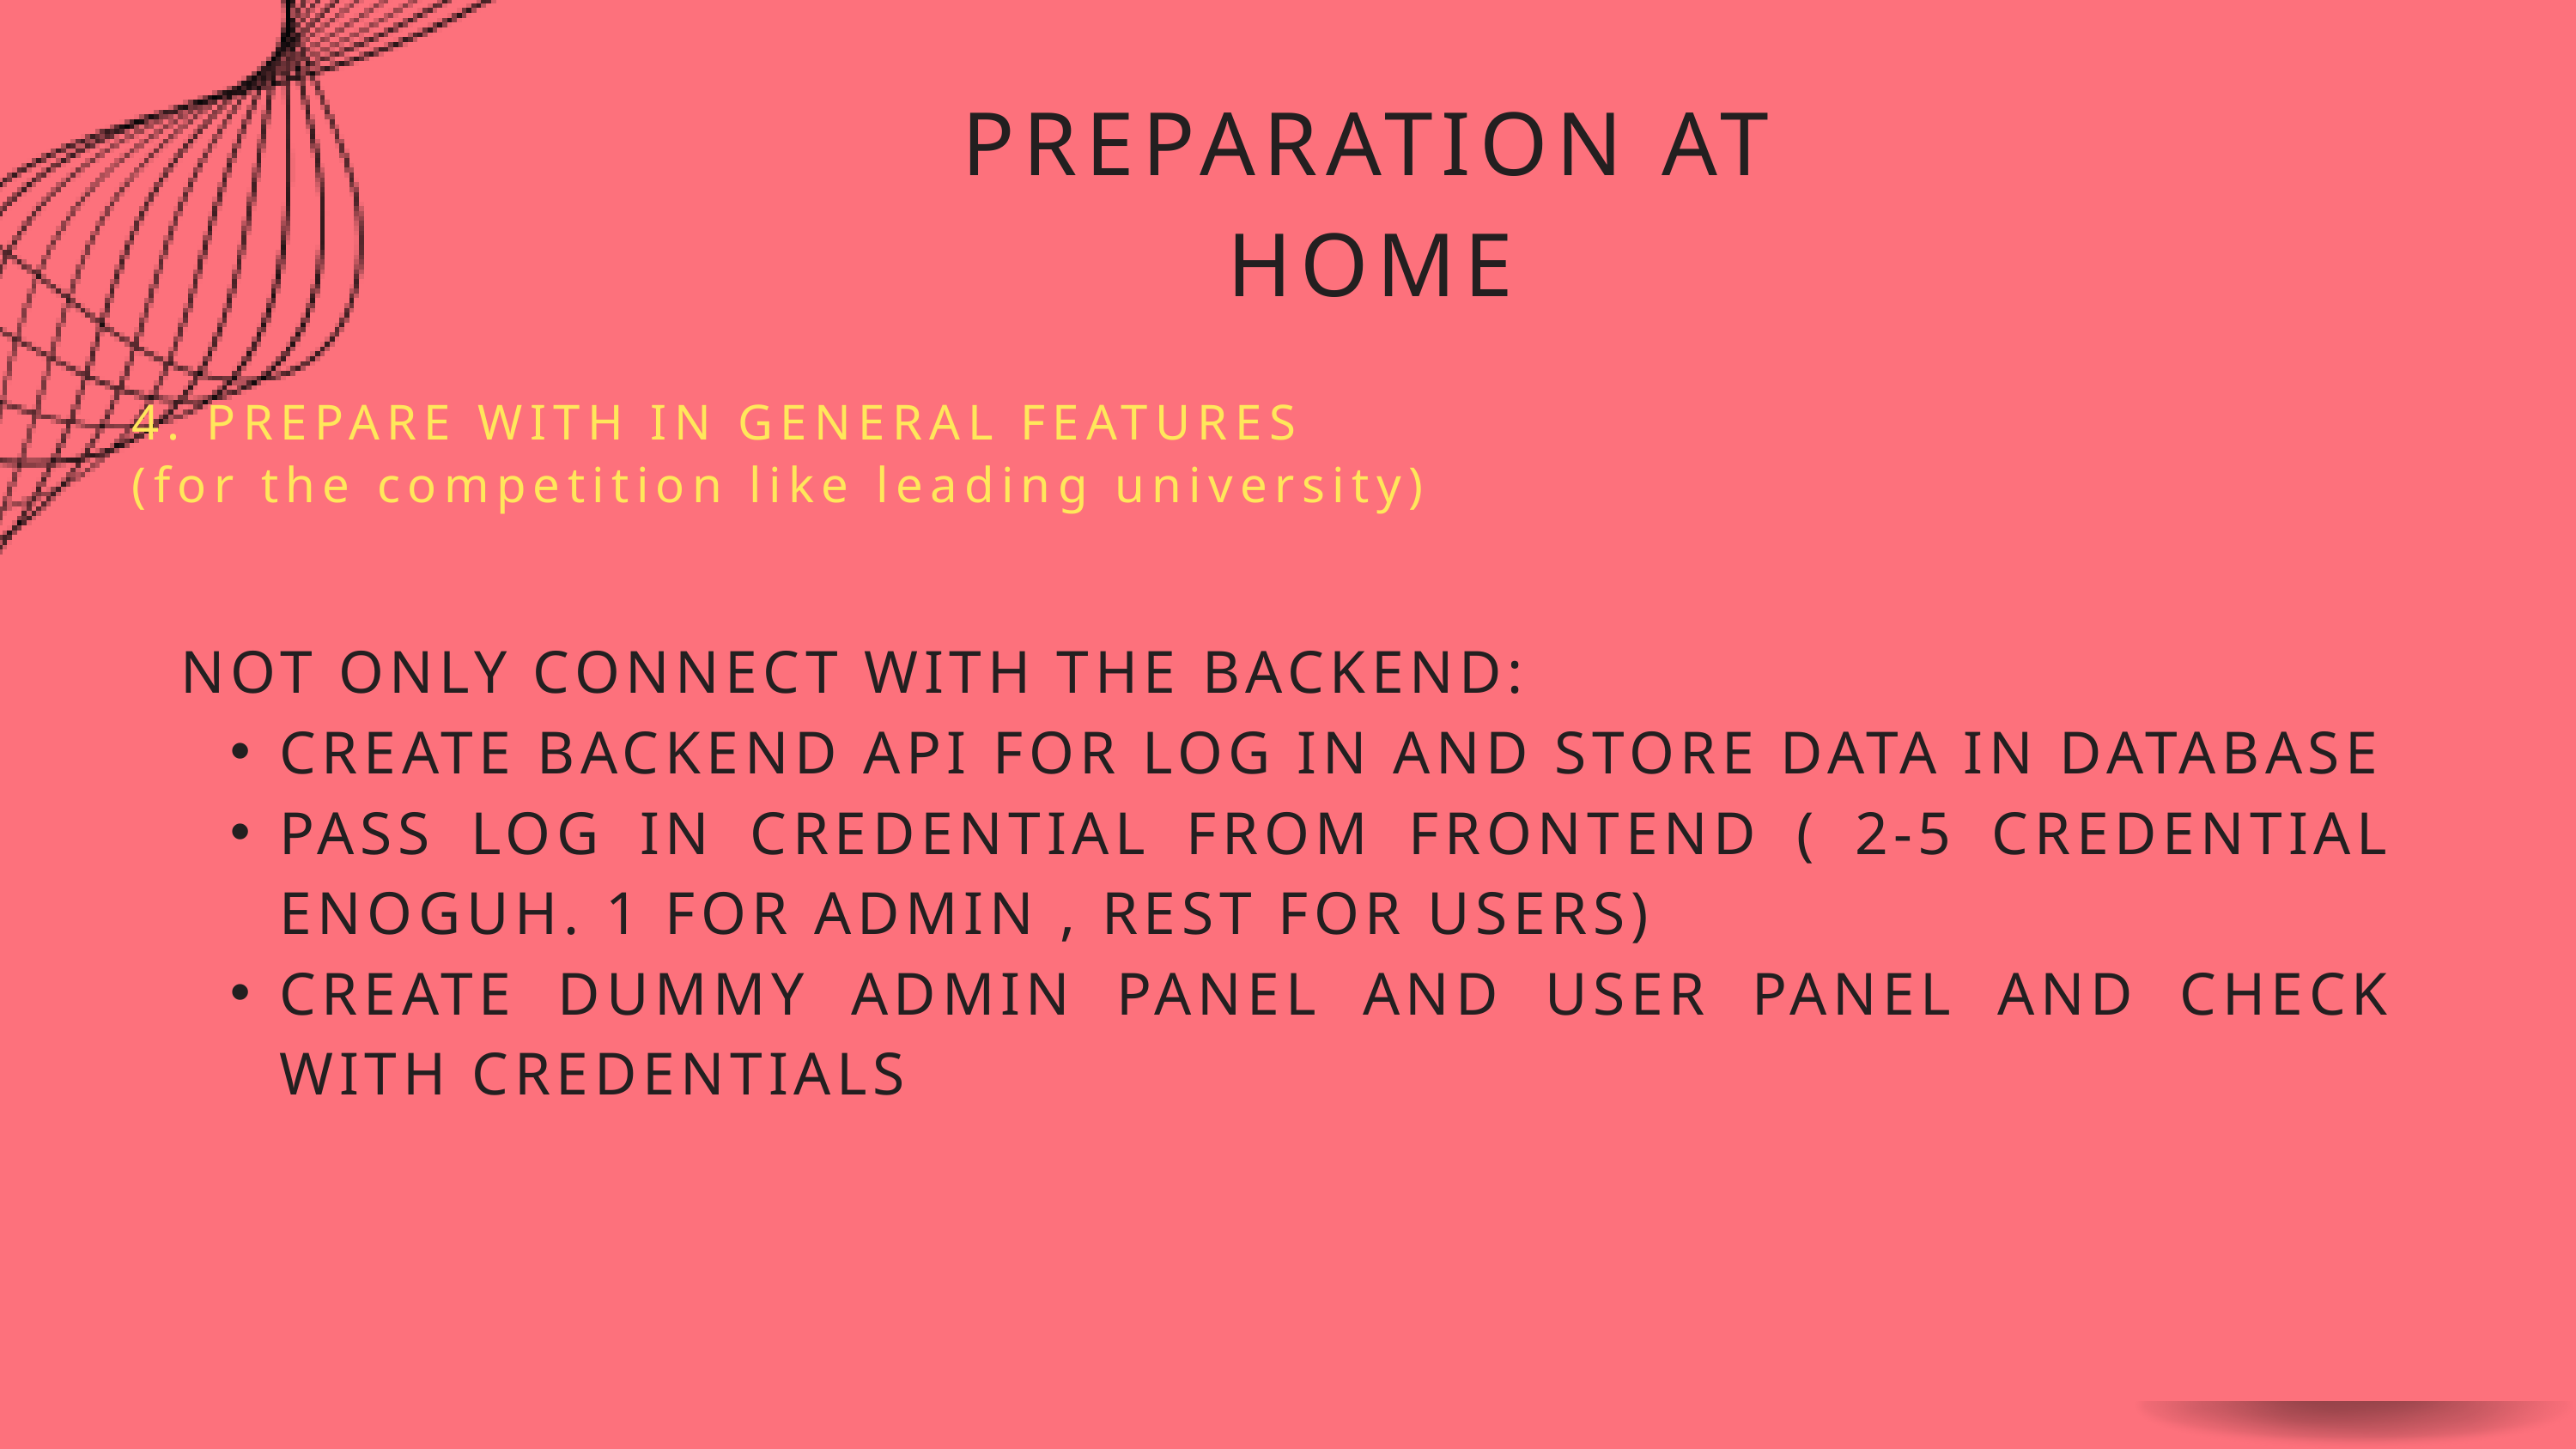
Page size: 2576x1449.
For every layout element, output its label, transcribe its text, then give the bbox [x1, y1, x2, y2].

text_box NOT ONLY CONNECT WITH THE BACKEND: CREATE BACKEND API FOR LOG IN AND STORE DATA IN DATABASE PASS LOG IN CREDENTIAL FROM FRONTEND ( 2-5 CREDENTIAL ENOGUH. 1 FOR ADMIN , REST FOR USERS) CREATE DUMMY ADMIN PANEL AND USER PANEL AND CHECK WITH CREDENTIALS [180, 624, 2396, 1428]
text_box 4. PREPARE WITH IN GENERAL FEATURES (for the competition like leading university) [131, 386, 1833, 575]
text_box [2133, 1401, 2576, 1449]
text_box PREPARATION AT HOME [829, 72, 1911, 314]
text_box [0, 0, 606, 980]
